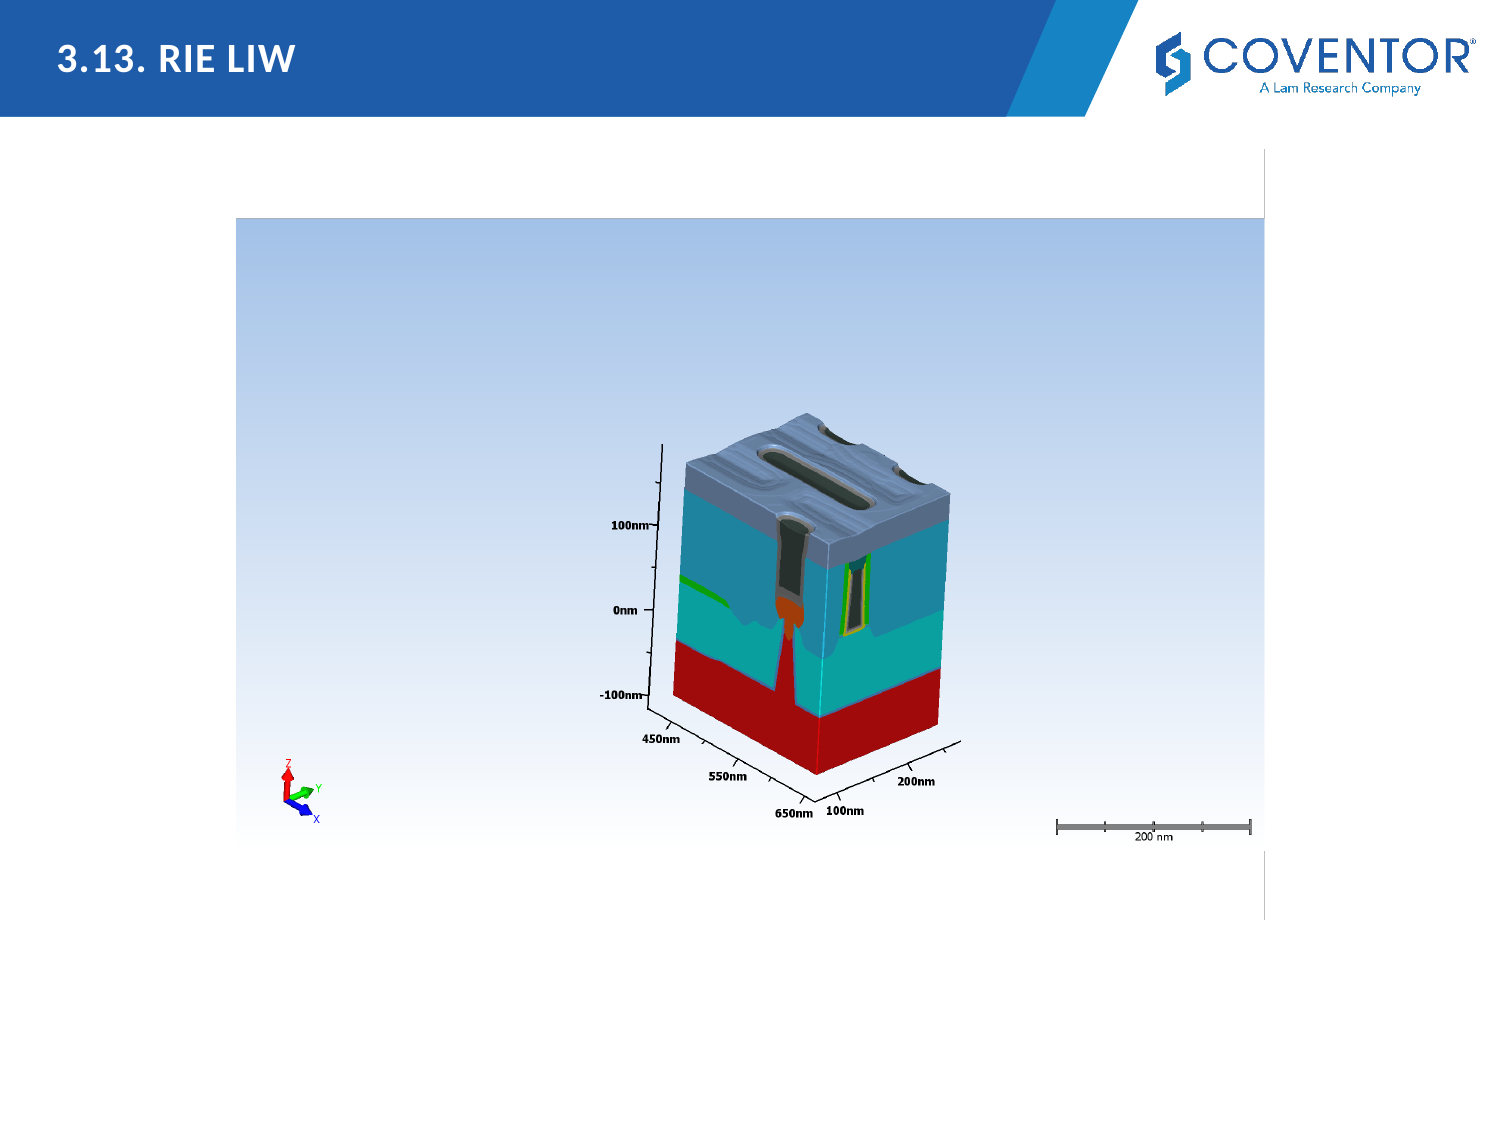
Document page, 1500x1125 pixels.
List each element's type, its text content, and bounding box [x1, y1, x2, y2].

title 3.13. RIE LIW [41, 9, 951, 102]
picture [1144, 25, 1486, 103]
picture [41, 148, 1459, 921]
